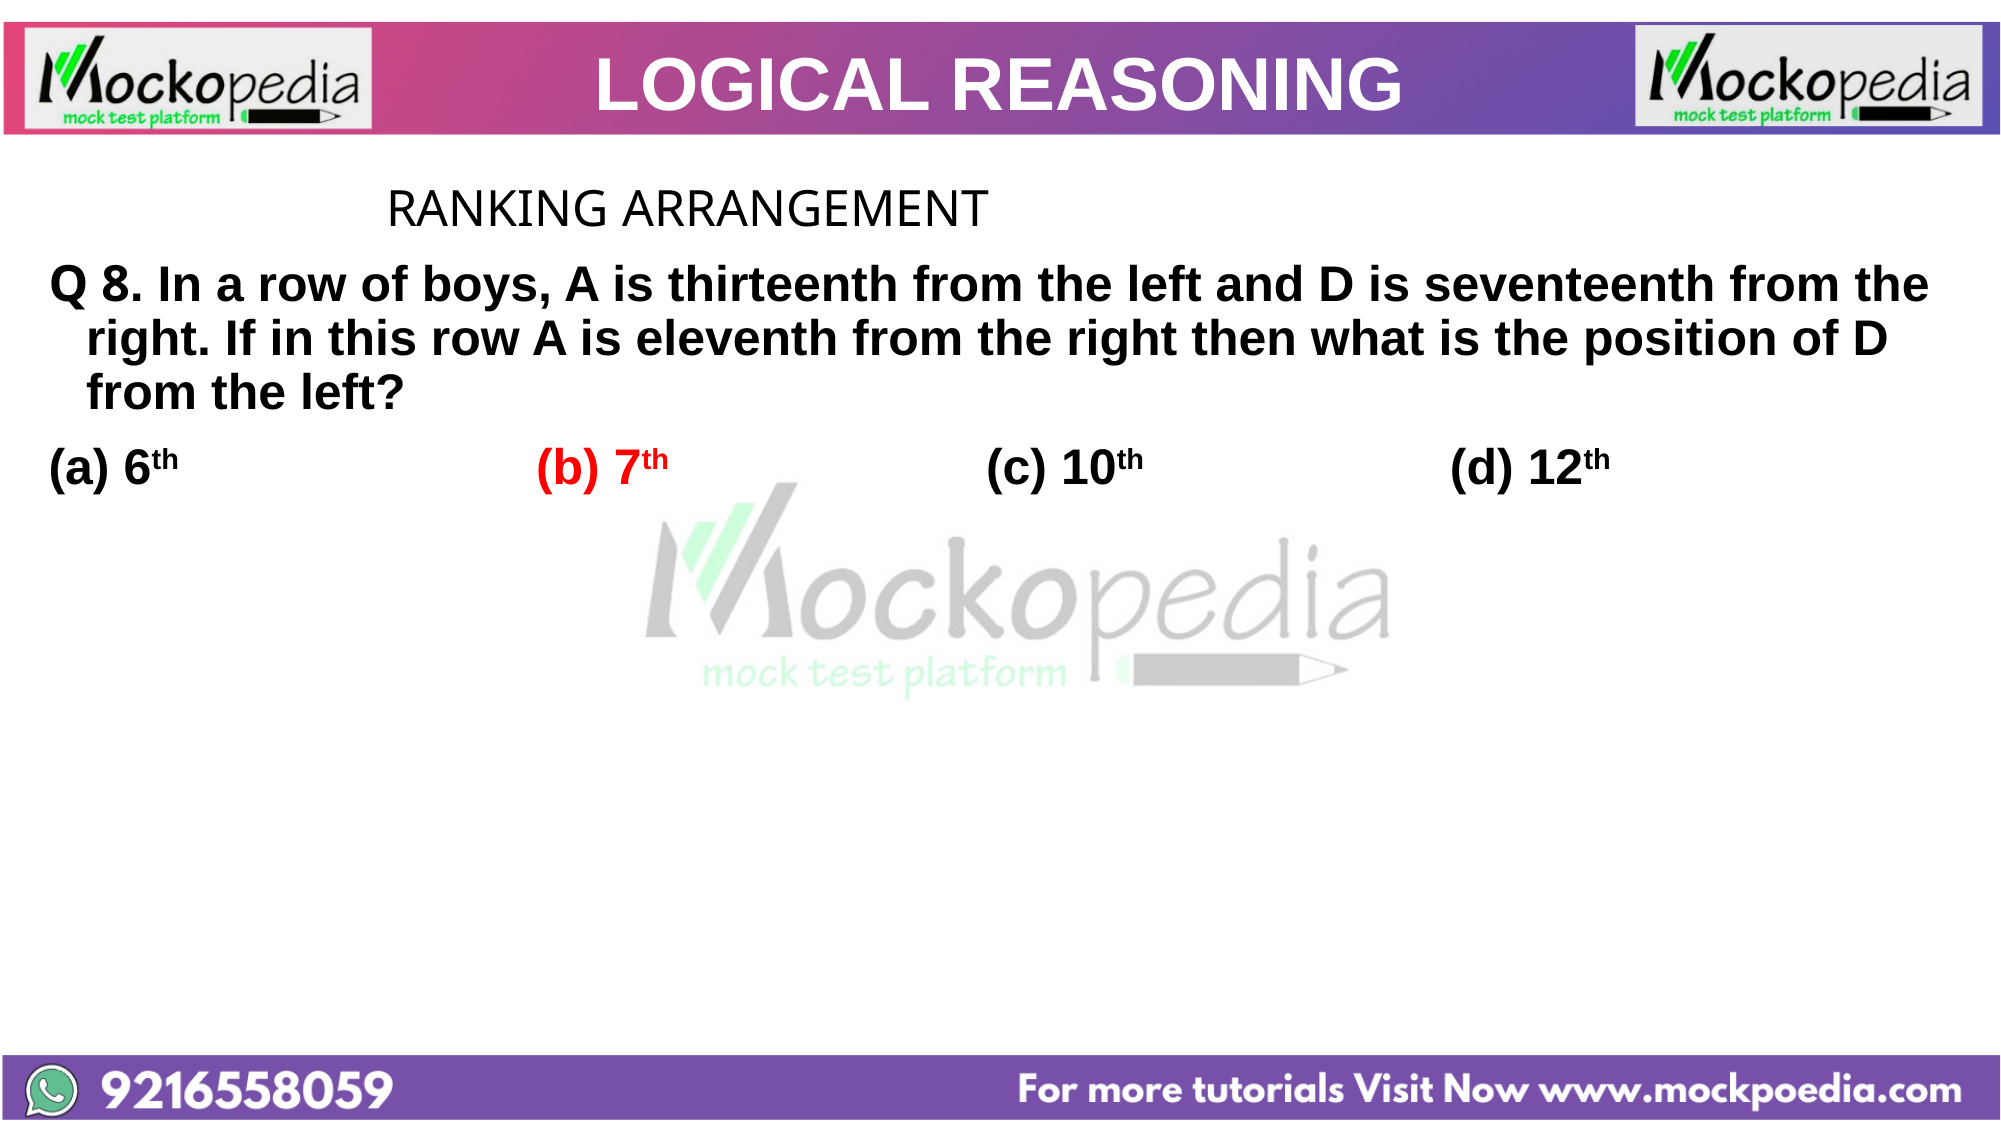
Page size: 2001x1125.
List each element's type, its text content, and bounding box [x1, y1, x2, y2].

picture [0, 0, 2001, 1125]
title LOGICAL REASONING [41, 31, 1959, 142]
list RANKING ARRANGEMENT Q 8. In a row of boys, A is thirteenth from the left and D is seventeenth from the right. If in this row A is eleventh from the right then what is the position of D from the left? (a) 6th (b) 7th (c) 10th (d) 12th [33, 175, 1959, 1053]
